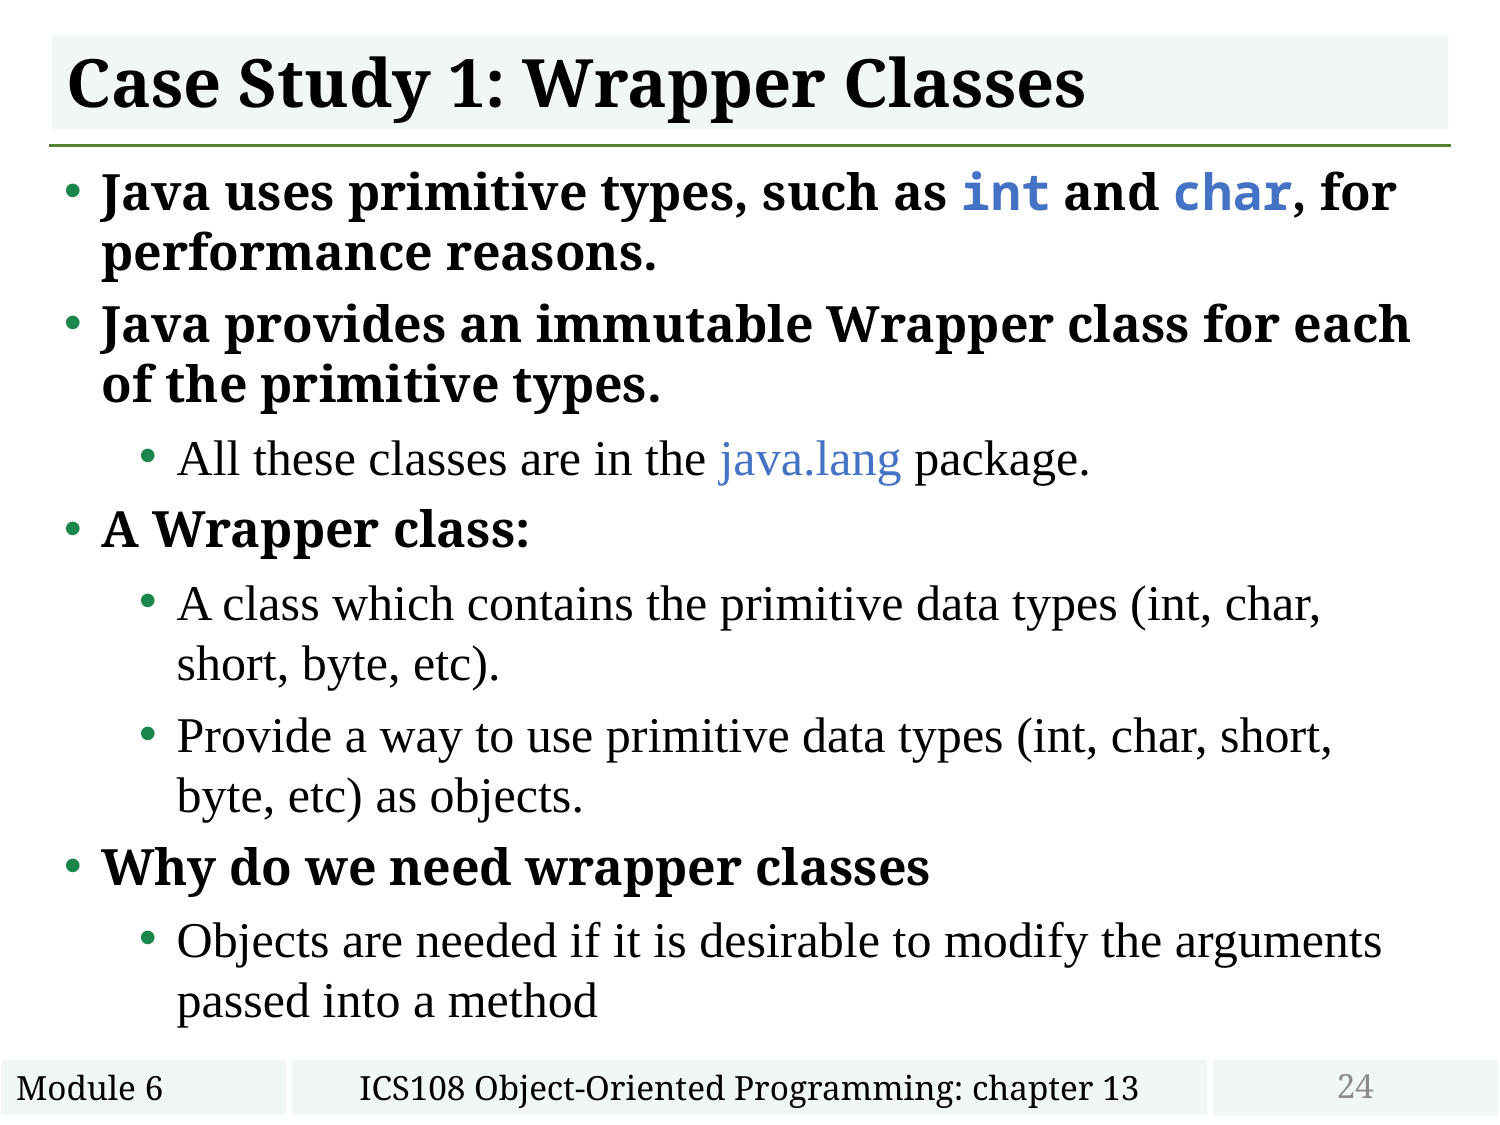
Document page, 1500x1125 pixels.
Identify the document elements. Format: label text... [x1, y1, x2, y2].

slide_number 24 [1212, 1059, 1498, 1116]
title Case Study 1: Wrapper Classes [51, 36, 1449, 130]
list Java uses primitive types, such as int and char, for performance reasons. Java provides an immutable Wrapper class for each of the primitive types. All these classes are in the java.lang package. A Wrapper class: A class which contains the primitive data types (int, char, short, byte, etc). Provide a way to use primitive data types (int, char, short, byte, etc) as objects. Why do we need wrapper classes Objects are needed if it is desirable to modify the arguments passed into a method [49, 152, 1451, 1060]
